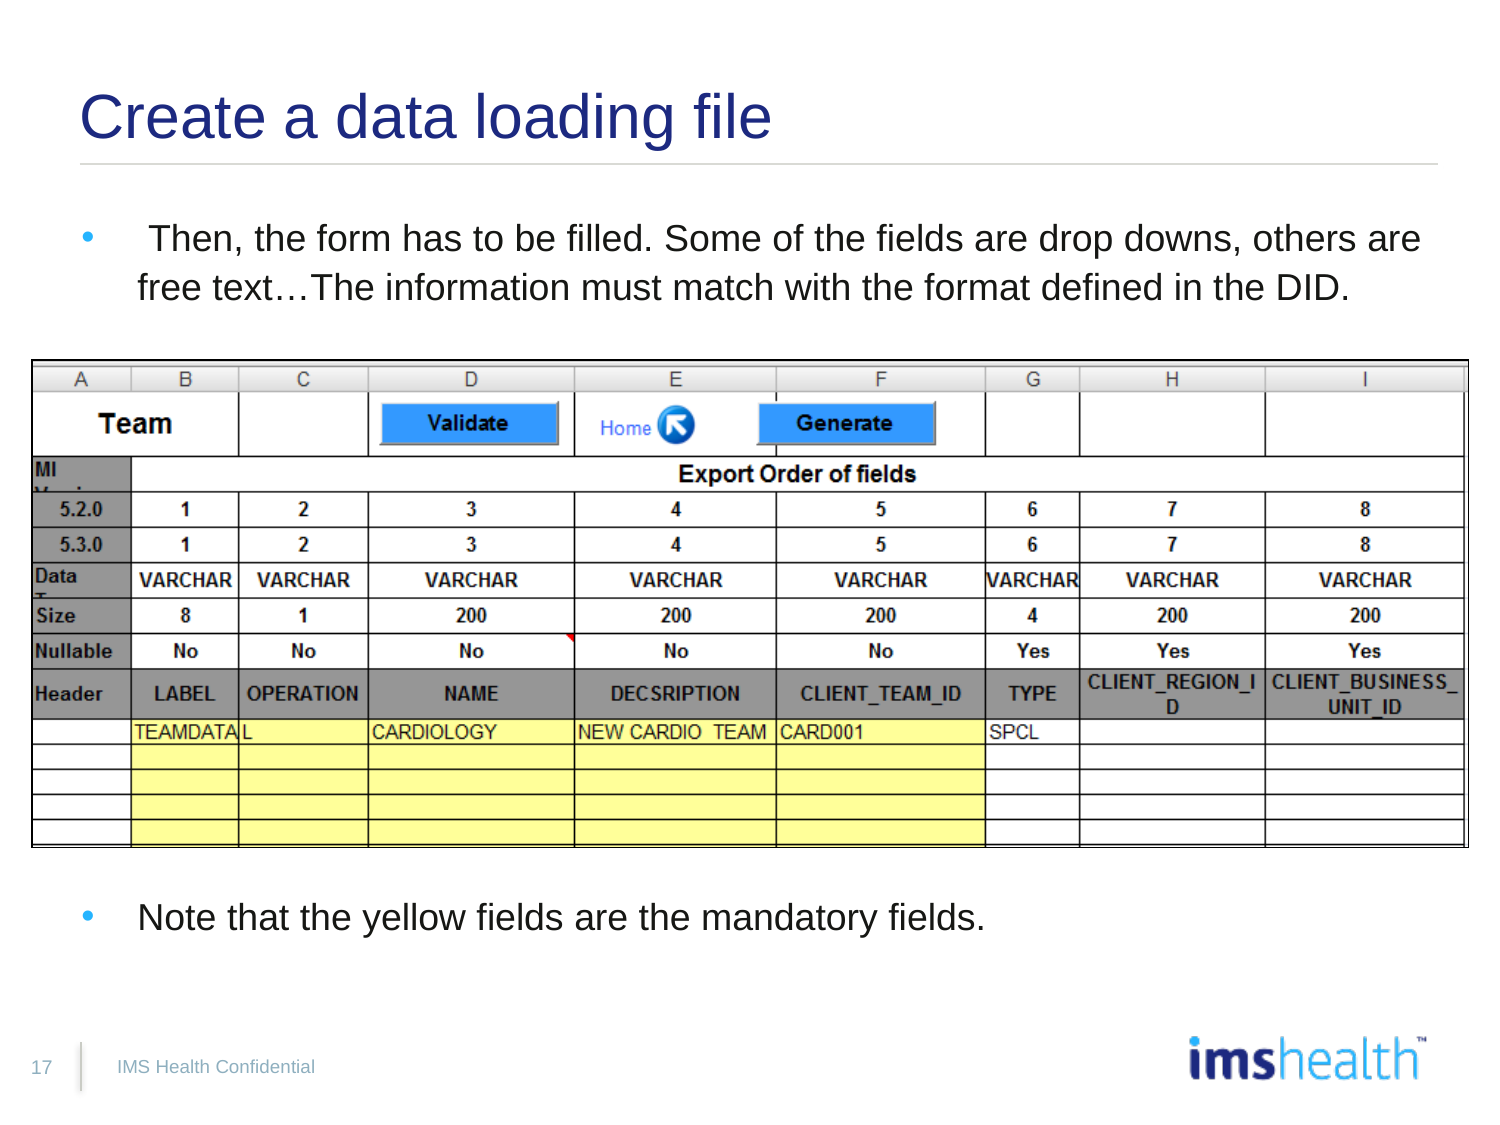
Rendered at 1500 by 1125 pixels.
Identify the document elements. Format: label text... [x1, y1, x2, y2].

list Then, the form has to be filled. Some of the fields are drop downs, others are free text…The information must match with the format defined in the DID. Note that the yellow fields are the mandatory fields. [81, 855, 1440, 1037]
title Create a data loading file [79, 12, 1438, 152]
list Then, the form has to be filled. Some of the fields are drop downs, others are free text…The information must match with the format defined in the DID. Note that the yellow fields are the mandatory fields. [81, 209, 1440, 359]
picture [1187, 1037, 1428, 1091]
picture [32, 360, 1469, 847]
footer IMS Health Confidential [102, 1036, 1042, 1097]
